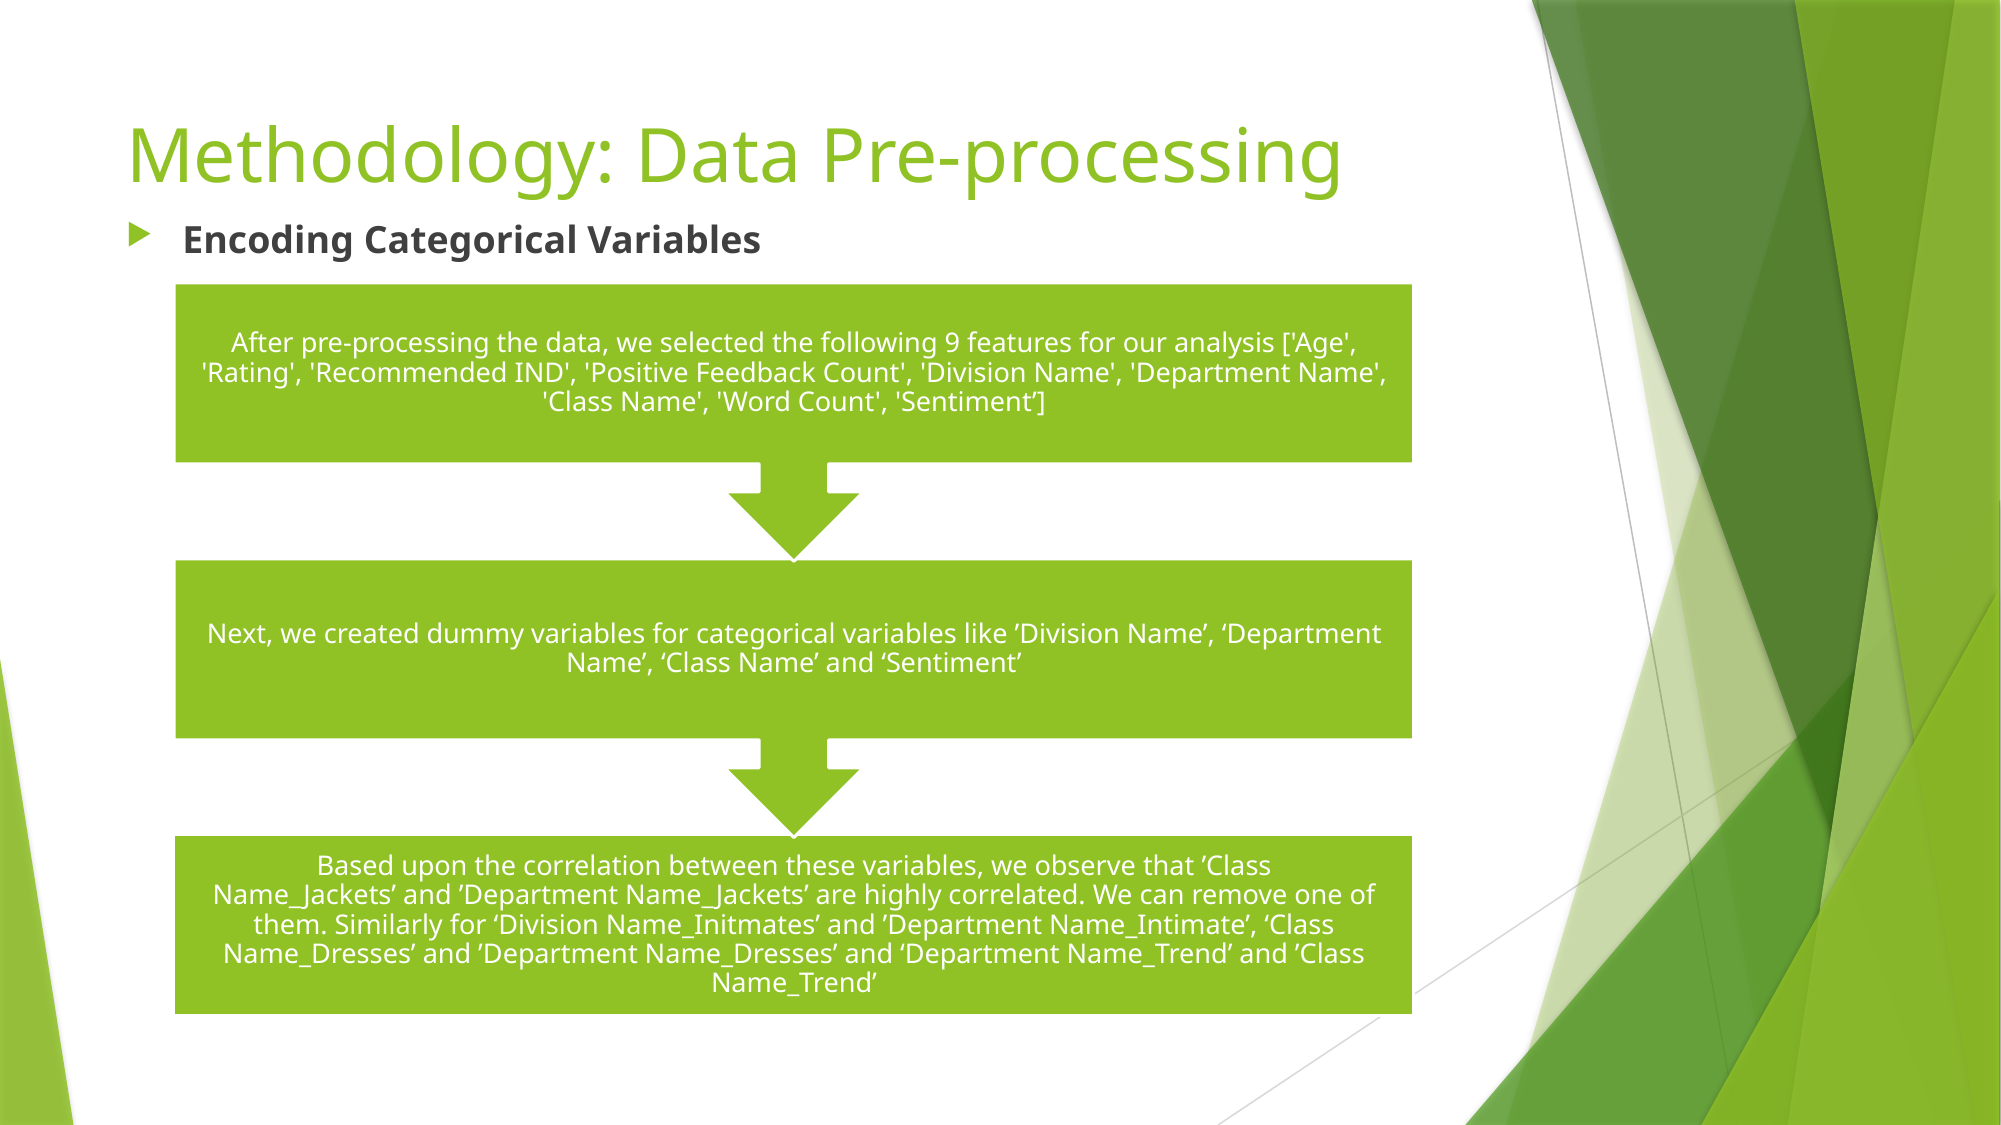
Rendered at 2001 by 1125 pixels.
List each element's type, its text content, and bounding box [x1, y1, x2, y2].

title Methodology: Data Pre-processing [111, 99, 1522, 208]
text_box [111, 273, 1522, 380]
list Encoding Categorical Variables [111, 208, 1522, 273]
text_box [173, 282, 1415, 1017]
